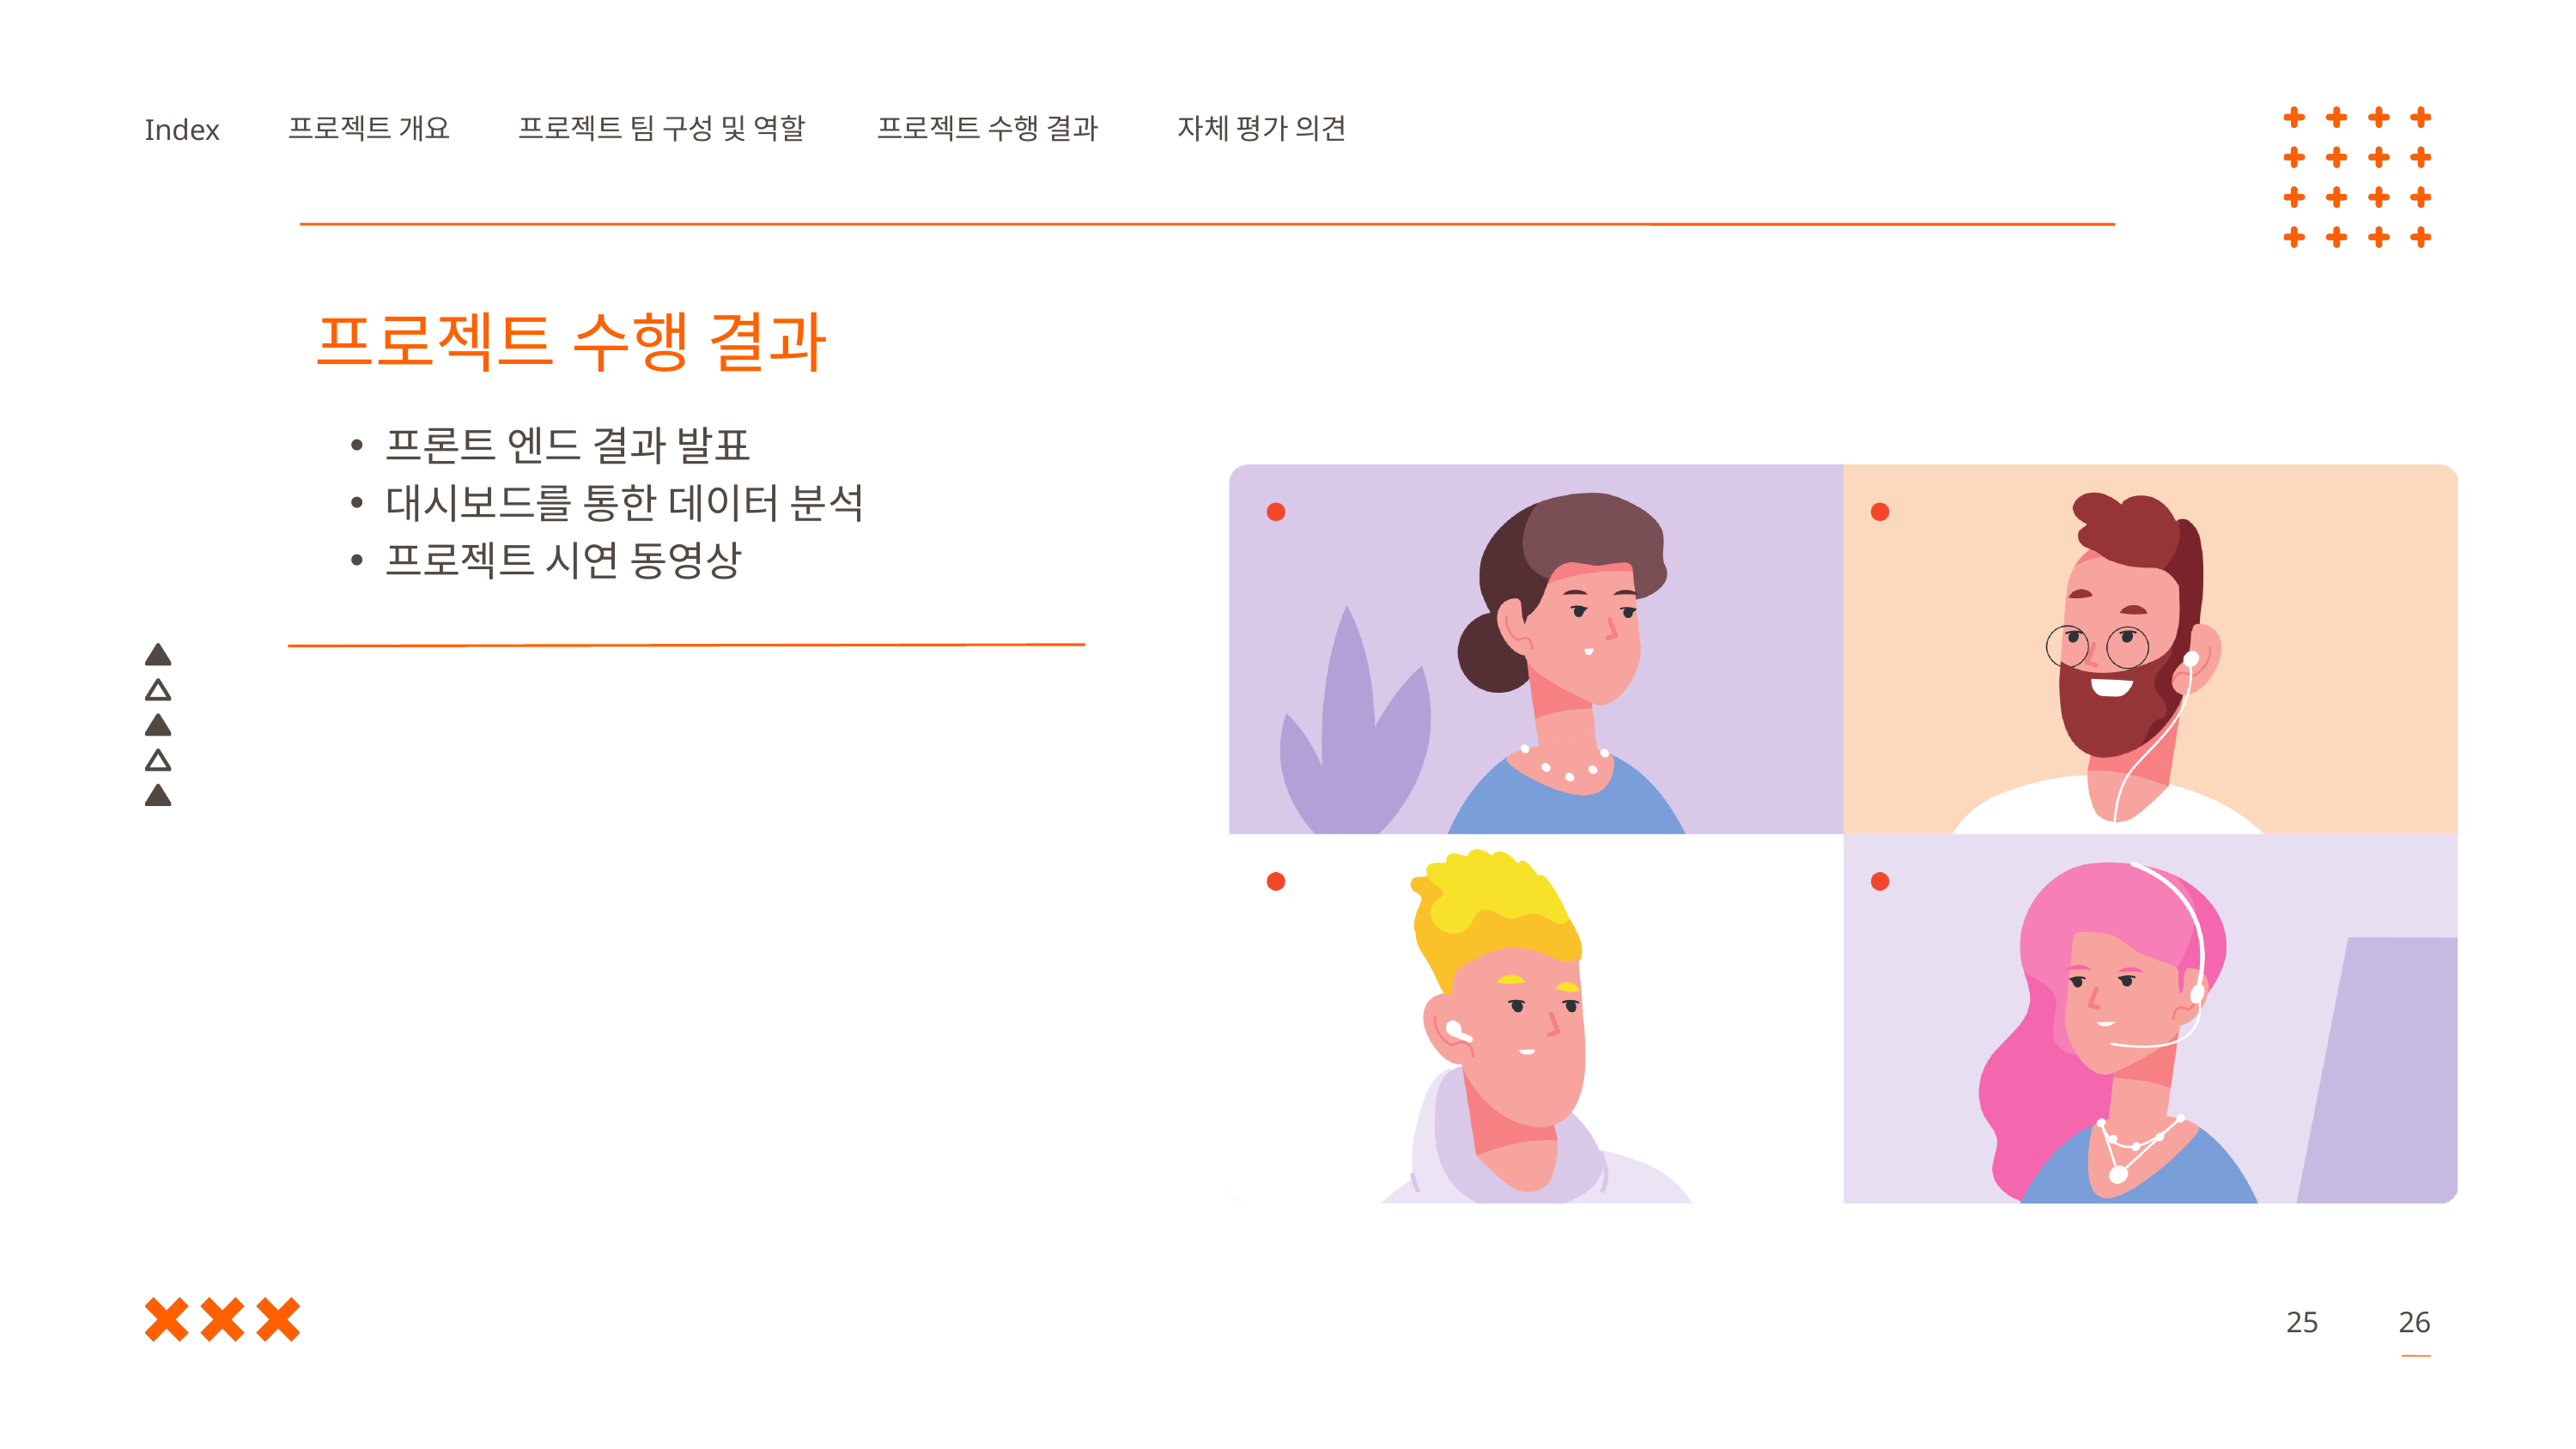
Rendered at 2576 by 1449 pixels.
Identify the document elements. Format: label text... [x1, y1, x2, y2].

text_box 프론트 엔드 결과 발표 대시보드를 통한 데이터 분석 프로젝트 시연 동영상 [314, 411, 1043, 585]
text_box [2367, 106, 2432, 252]
text_box 자체 평가 의견 [1177, 105, 1352, 145]
text_box 프로젝트 개요 [288, 105, 453, 145]
text_box [144, 643, 172, 806]
text_box 26 [2345, 1298, 2432, 1339]
text_box [1229, 464, 2458, 1203]
text_box [144, 1297, 301, 1342]
text_box [2283, 106, 2348, 252]
text_box 프로젝트 팀 구성 및 역할 [518, 105, 811, 145]
text_box 프로젝트 수행 결과 [876, 105, 1113, 145]
text_box Index [144, 106, 223, 147]
text_box 프로젝트 수행 결과 [314, 318, 882, 380]
text_box 25 [2233, 1298, 2319, 1339]
